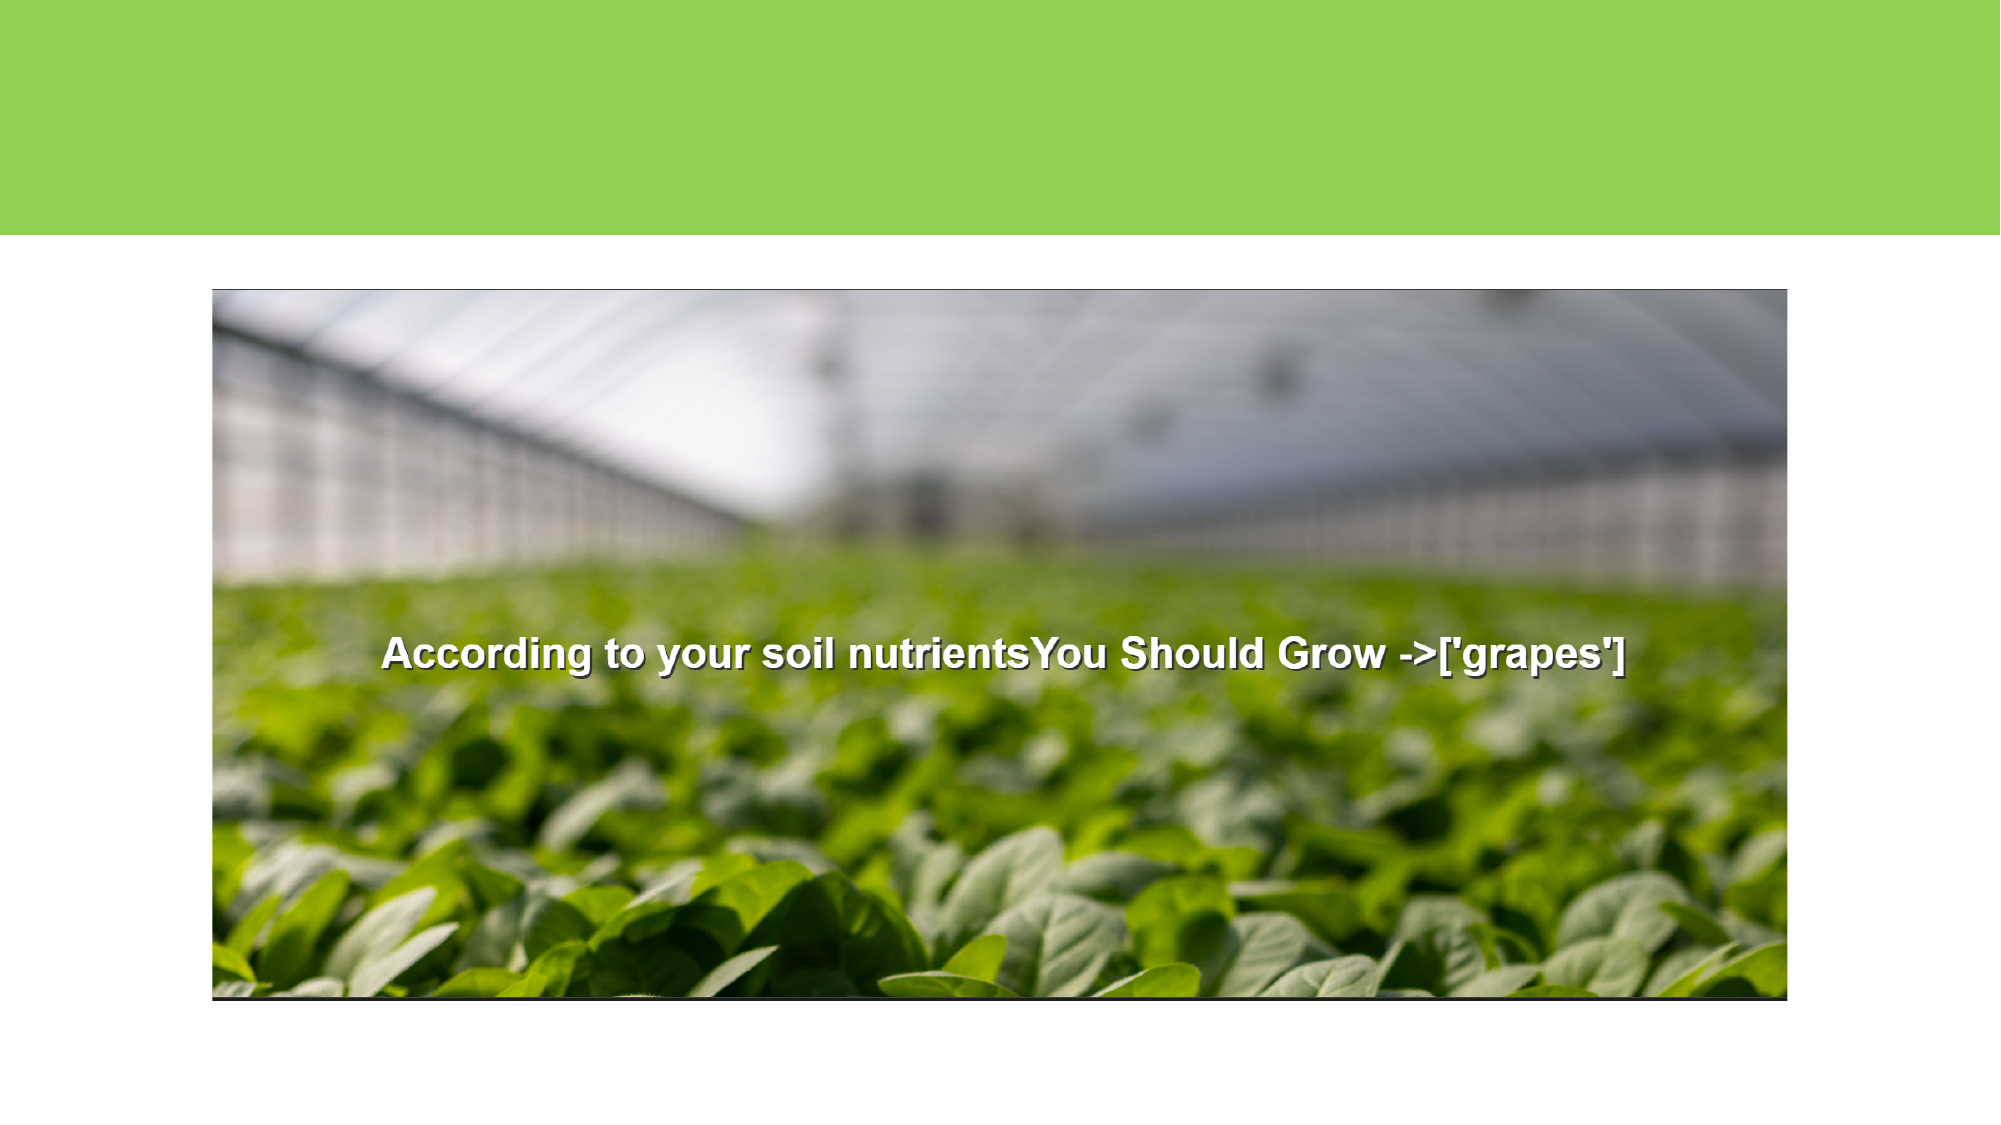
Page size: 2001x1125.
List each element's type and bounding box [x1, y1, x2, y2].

text_box [0, 0, 2000, 236]
picture [212, 289, 1788, 1001]
